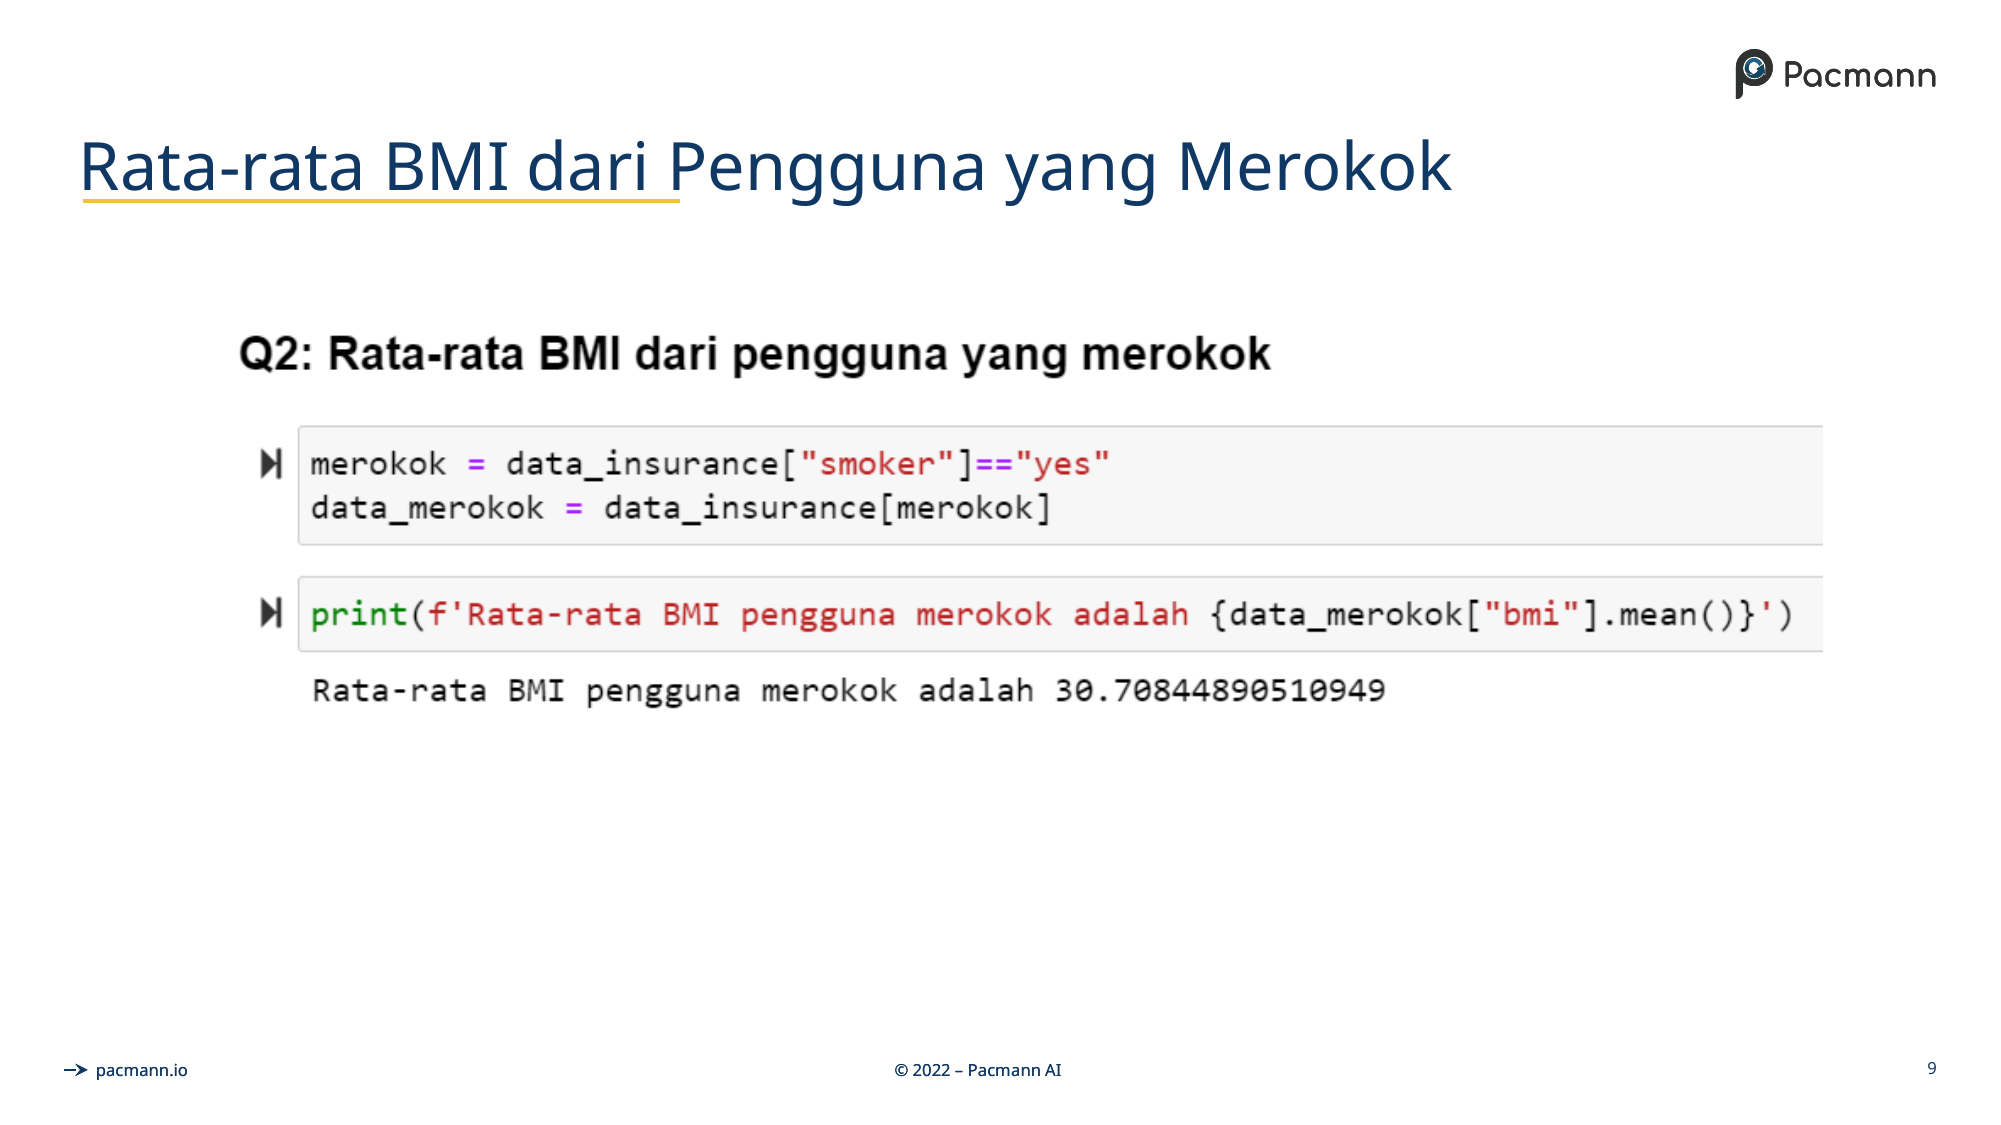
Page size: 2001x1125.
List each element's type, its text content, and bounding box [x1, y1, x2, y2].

picture [221, 303, 1823, 733]
title Rata-rata BMI dari Pengguna yang Merokok [63, 59, 1935, 278]
picture [1707, 36, 1966, 112]
